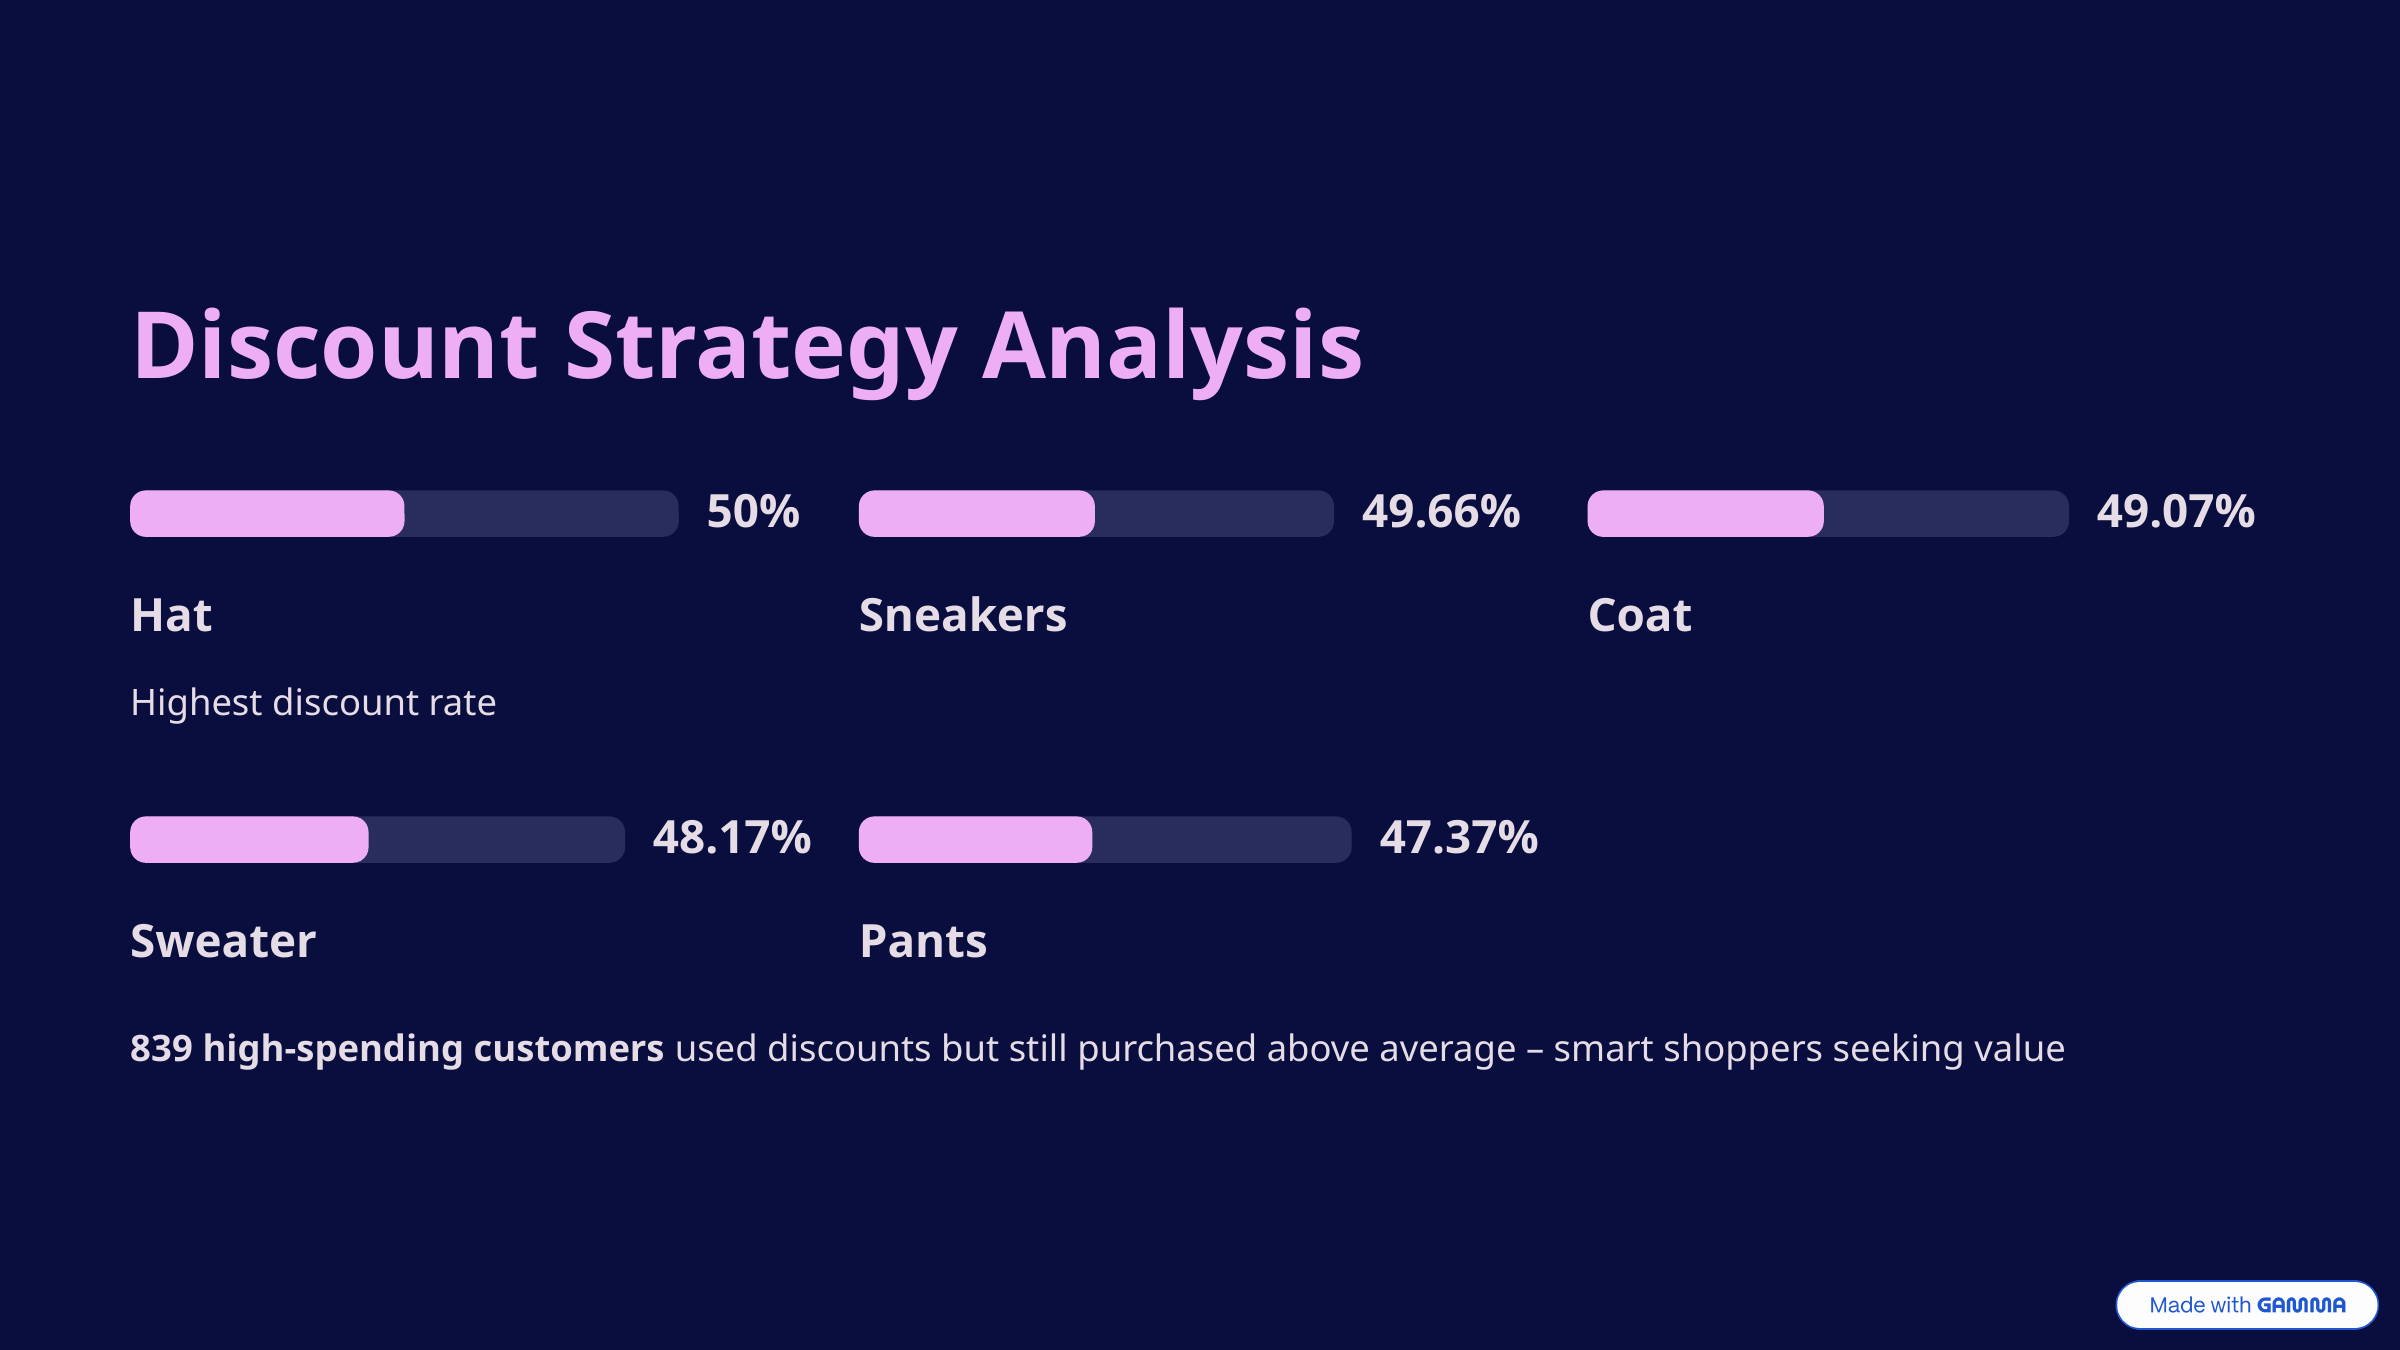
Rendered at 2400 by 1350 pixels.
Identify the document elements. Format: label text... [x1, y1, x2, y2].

text_box [1587, 490, 1824, 537]
text_box 49.07% [2096, 490, 2270, 537]
text_box [394, 490, 679, 537]
text_box [1813, 490, 2070, 537]
text_box 48.17% [652, 816, 813, 863]
text_box 47.37% [1379, 816, 1542, 863]
text_box [858, 490, 1095, 537]
text_box Discount Strategy Analysis [130, 281, 1375, 398]
text_box [858, 816, 1093, 863]
picture [2106, 1271, 2389, 1339]
text_box Hat [130, 583, 596, 642]
text_box Coat [1587, 583, 2053, 642]
text_box [1084, 490, 1335, 537]
text_box [130, 490, 405, 537]
text_box Sweater [130, 909, 596, 968]
text_box Pants [858, 909, 1324, 968]
text_box 49.66% [1362, 490, 1541, 537]
text_box [358, 816, 626, 863]
text_box [1081, 816, 1352, 863]
text_box [130, 816, 369, 863]
text_box 839 high-spending customers used discounts but still purchased above average – smart shoppers seeking value [130, 1009, 2270, 1069]
text_box 50% [706, 490, 813, 537]
text_box Highest discount rate [130, 663, 813, 724]
text_box Sneakers [858, 583, 1324, 642]
